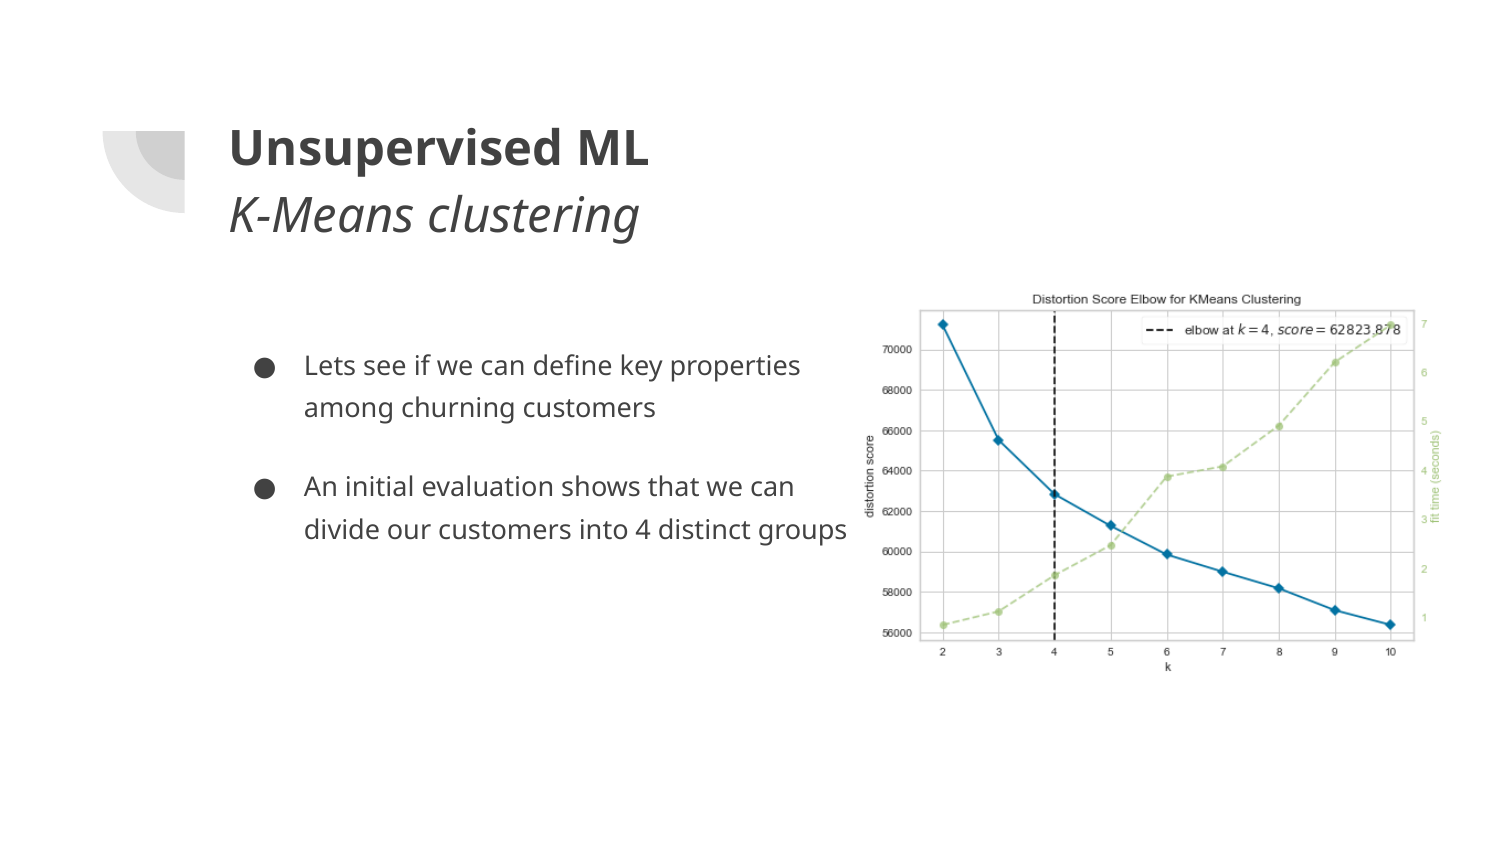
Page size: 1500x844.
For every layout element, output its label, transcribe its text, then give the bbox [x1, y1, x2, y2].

picture [858, 286, 1450, 681]
title Unsupervised ML K-Means clustering [213, 98, 1368, 263]
list Lets see if we can define key properties among churning customers An initial evaluation shows that we can divide our customers into 4 distinct groups [213, 326, 1368, 744]
